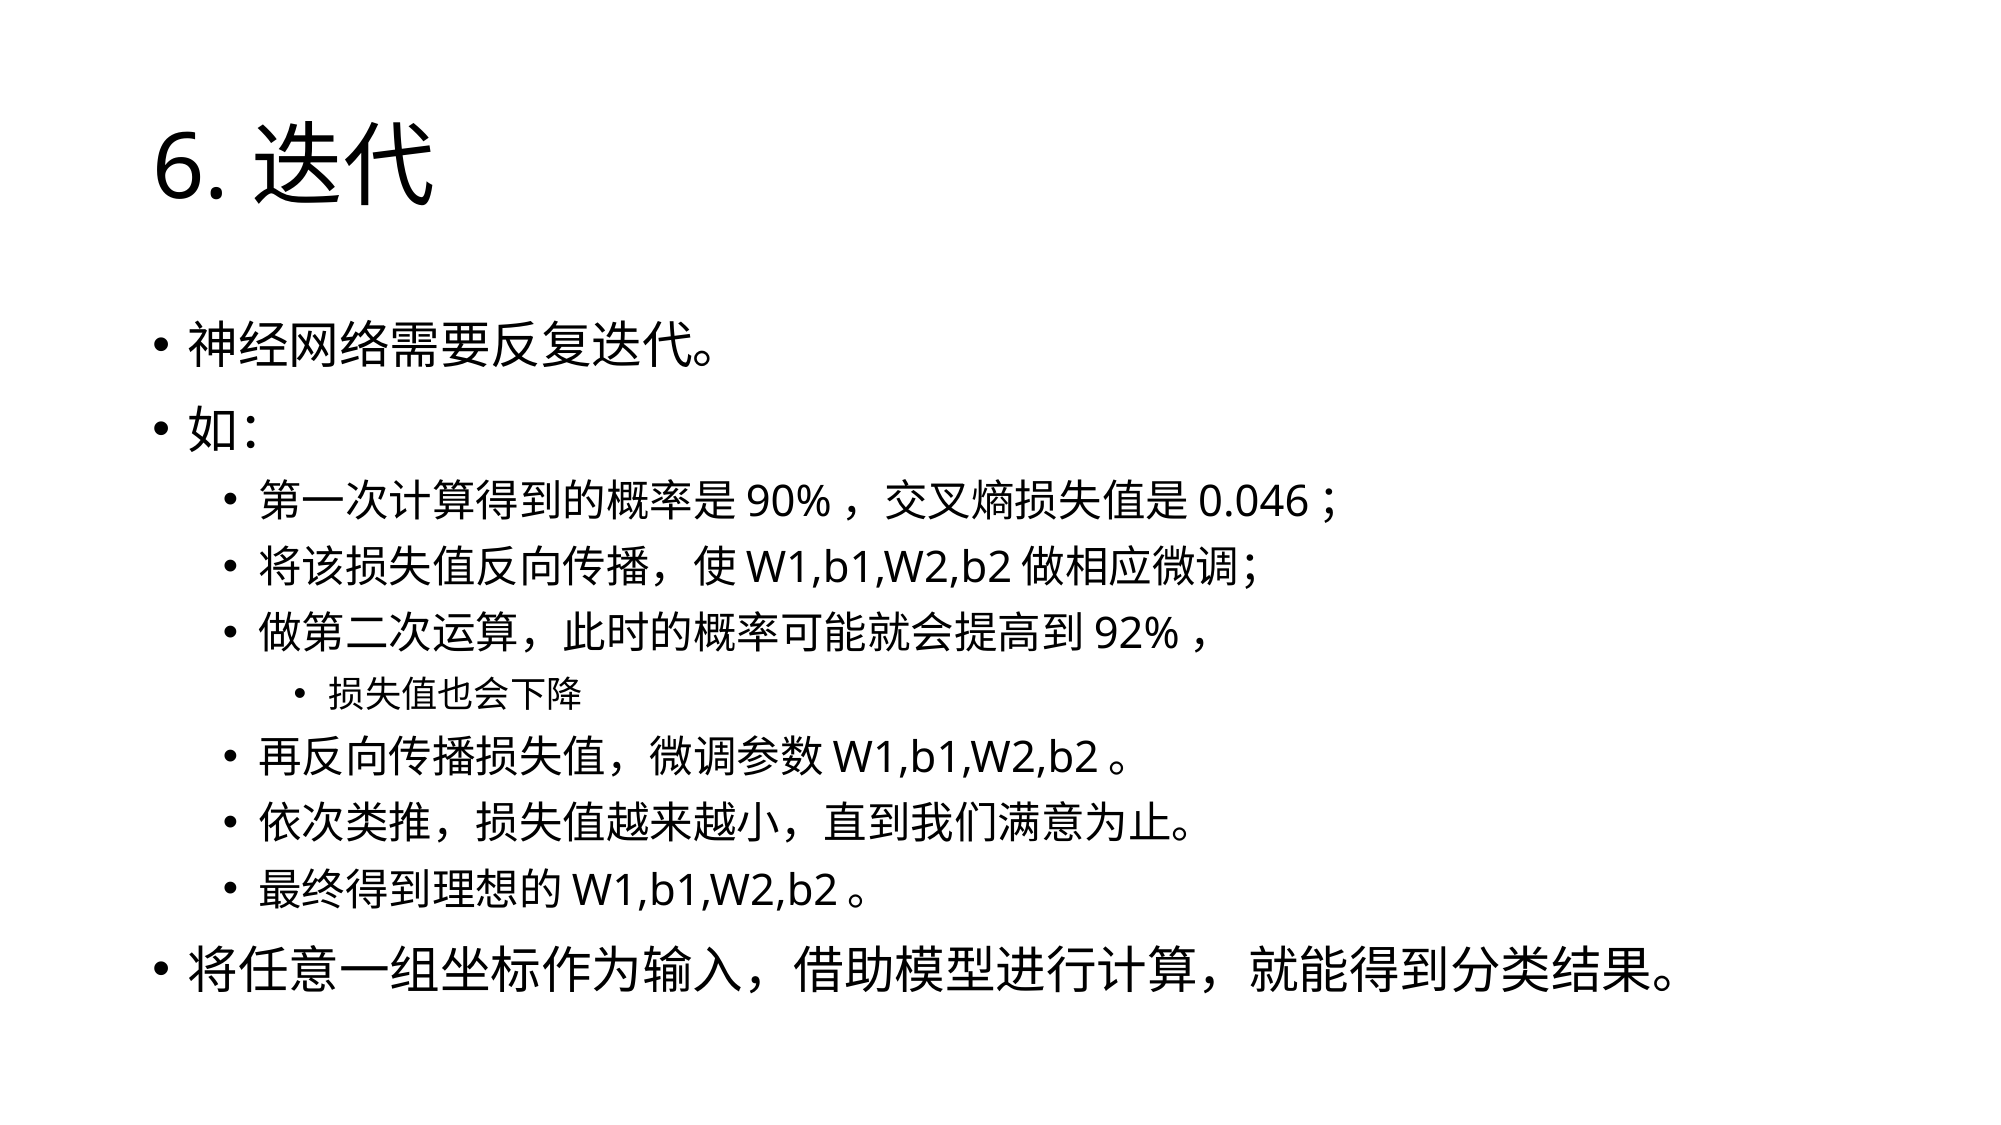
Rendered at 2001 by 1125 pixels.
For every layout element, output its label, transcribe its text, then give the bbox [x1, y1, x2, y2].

title 6.迭代 [137, 59, 1863, 278]
list 神经网络需要反复迭代。 如： 第一次计算得到的概率是90%，交叉熵损失值是0.046； 将该损失值反向传播，使W1,b1,W2,b2做相应微调； 做第二次运算，此时的概率可能就会提高到92%， 损失值也会下降 再反向传播损失值，微调参数W1,b1,W2,b2。 依次类推，损失值越来越小，直到我们满意为止。 最终得到理想的W1,b1,W2,b2。 将任意一组坐标作为输入，借助模型进行计算，就能得到分类结果。 [137, 299, 1863, 1014]
